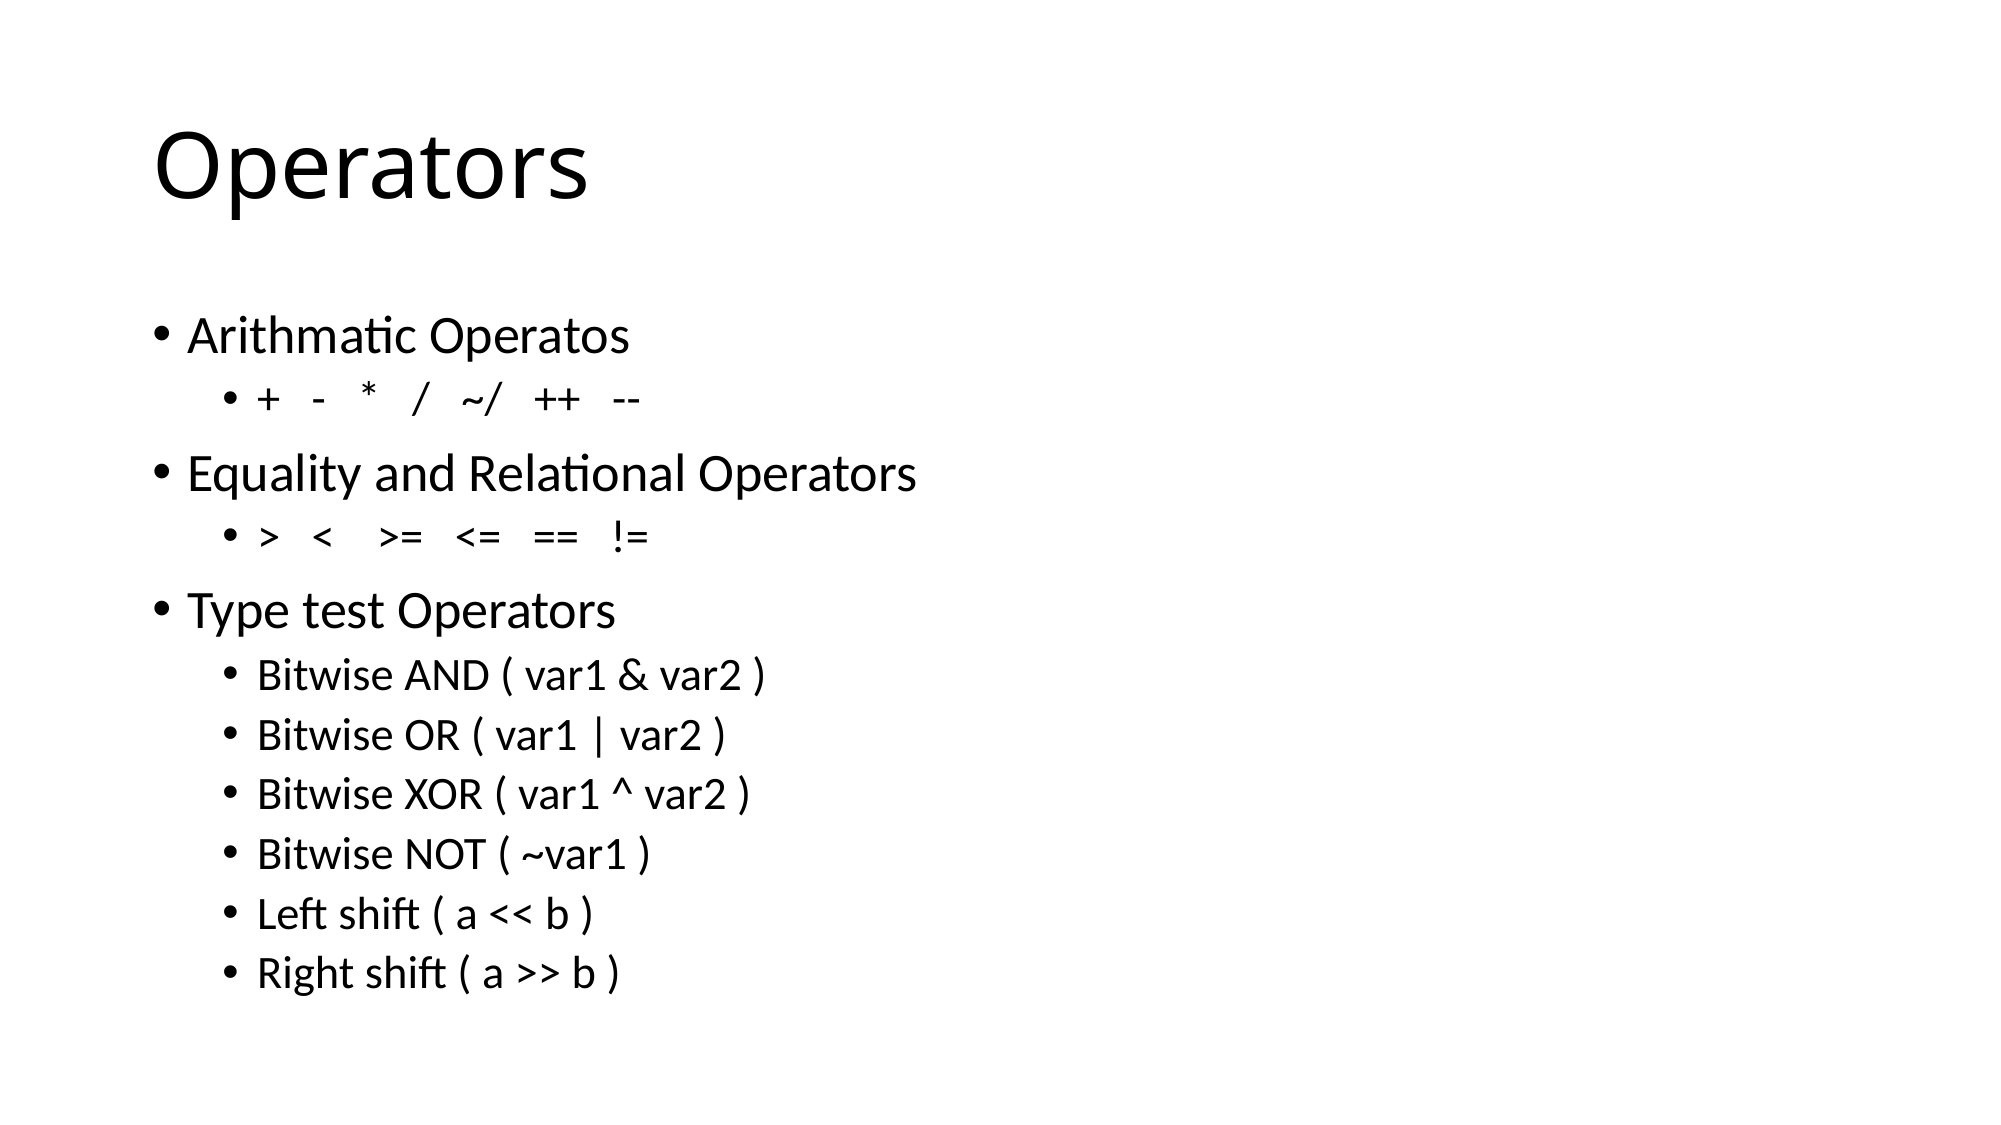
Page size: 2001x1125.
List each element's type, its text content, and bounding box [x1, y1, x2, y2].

list Arithmatic Operatos + - * / ~/ ++ -- Equality and Relational Operators > < >= <= == != Type test Operators Bitwise AND ( var1 & var2 ) Bitwise OR ( var1 | var2 ) Bitwise XOR ( var1 ^ var2 ) Bitwise NOT ( ~var1 ) Left shift ( a << b ) Right shift ( a >> b ) [137, 299, 1863, 1014]
title Operators [137, 59, 1863, 278]
